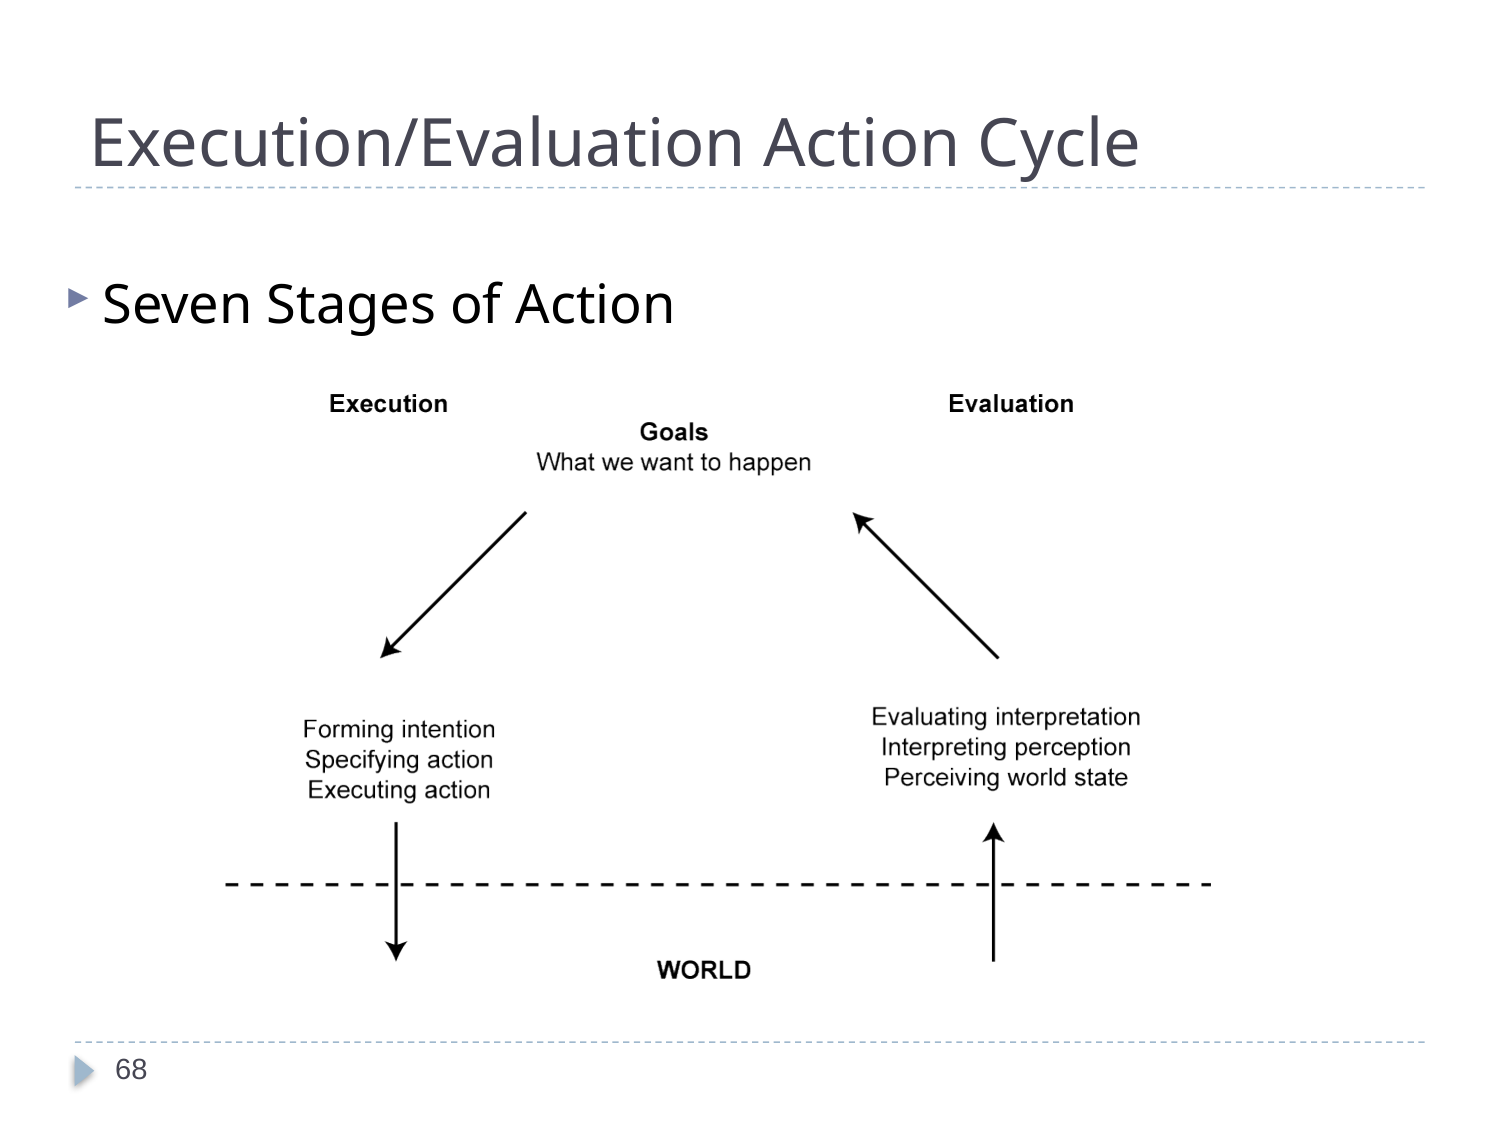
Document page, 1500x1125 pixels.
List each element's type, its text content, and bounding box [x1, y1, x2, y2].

slide_number 68 [100, 1042, 426, 1103]
picture [174, 362, 1245, 1016]
title Execution/Evaluation Action Cycle [75, 24, 1425, 188]
list Seven Stages of Action [50, 262, 1463, 1013]
